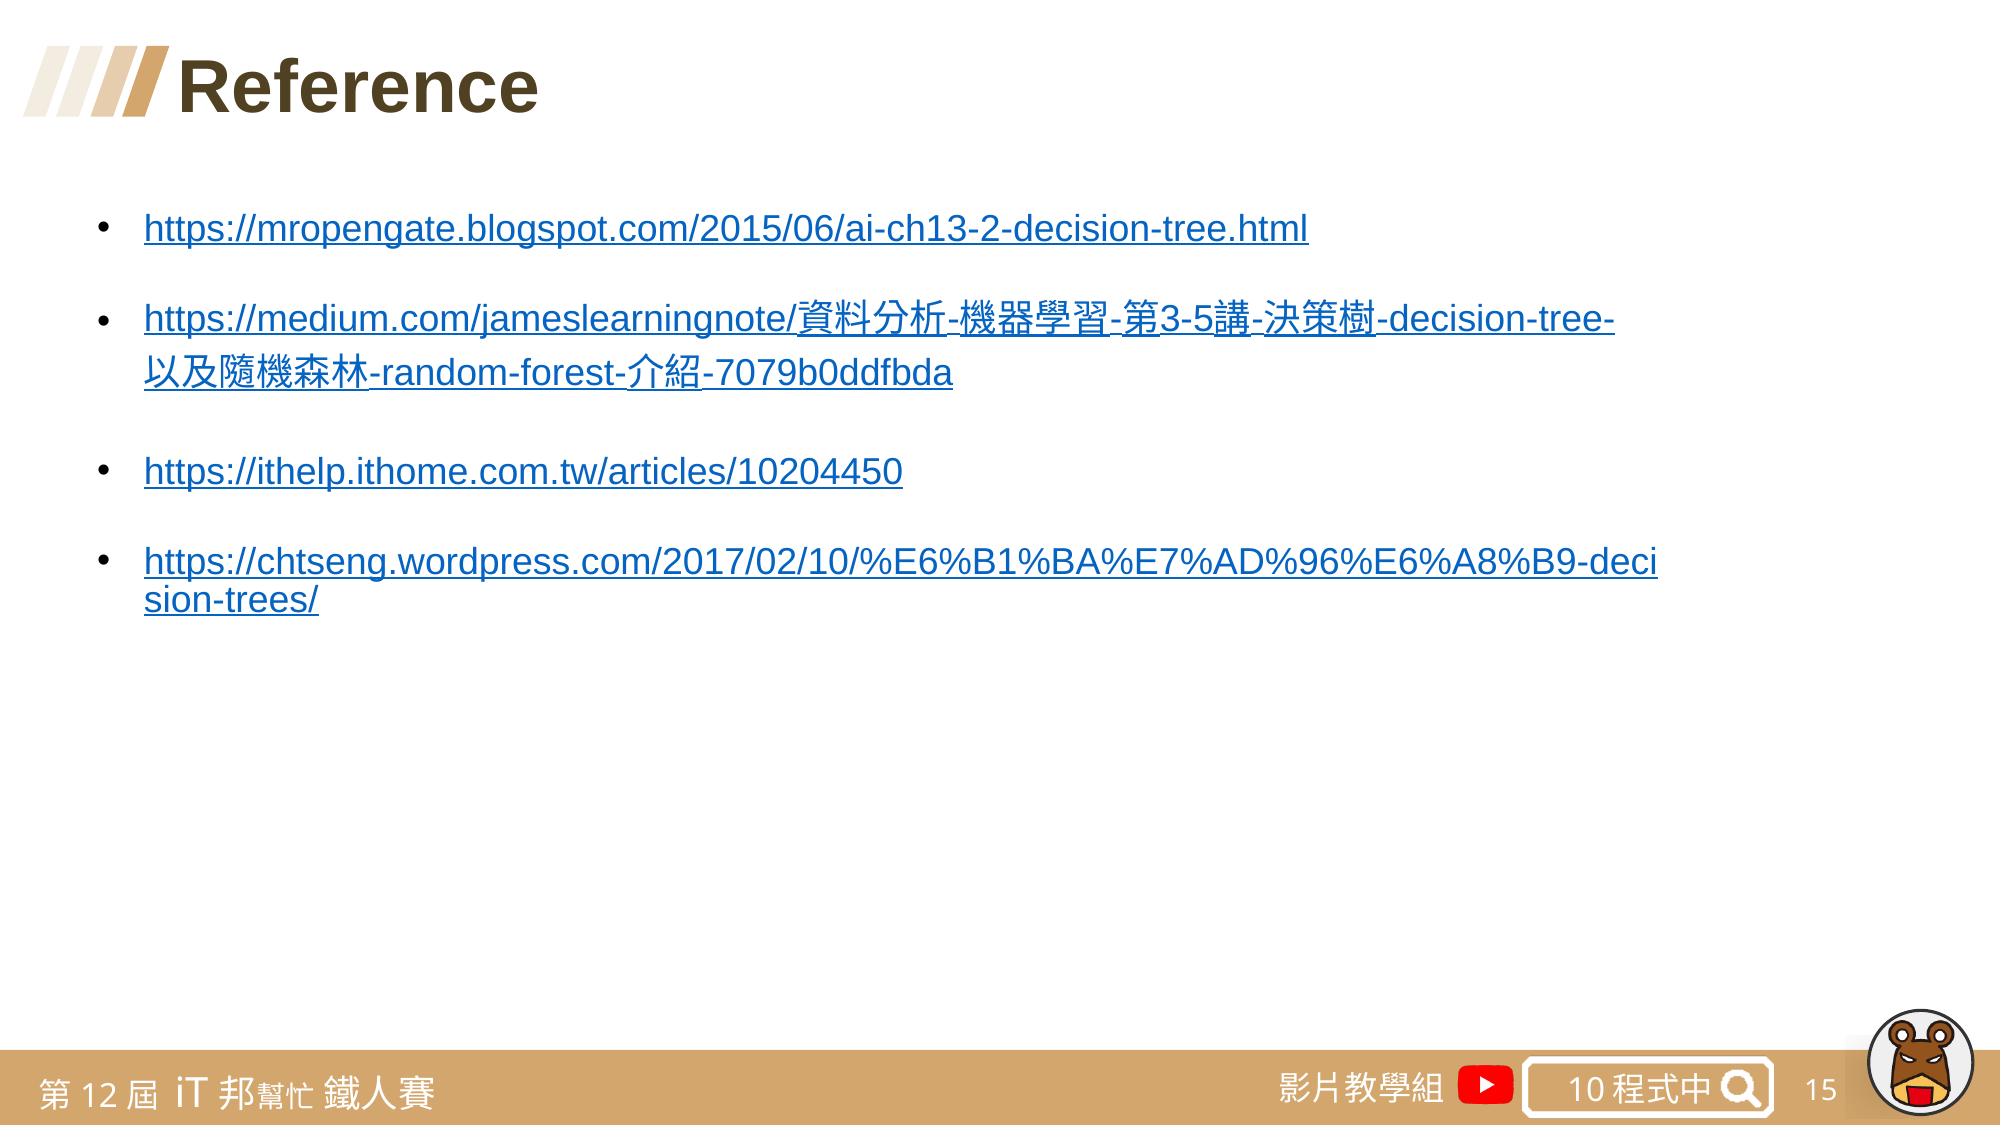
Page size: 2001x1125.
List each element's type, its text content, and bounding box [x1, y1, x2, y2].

picture [1871, 1012, 1971, 1112]
text_box https://mropengate.blogspot.com/2015/06/ai-ch13-2-decision-tree.html https://medium.com/jameslearningnote/資料分析-機器學習-第3-5講-決策樹-decision-tree-以及隨機森林-random-forest-介紹-7079b0ddfbda https://ithelp.ithome.com.tw/articles/10204450 https://chtseng.wordpress.com/2017/02/10/%E6%B1%BA%E7%AD%96%E6%A8%B9-decision-trees/ [82, 196, 1675, 635]
list Reference [162, 40, 1691, 138]
picture [1410, 962, 1774, 1125]
